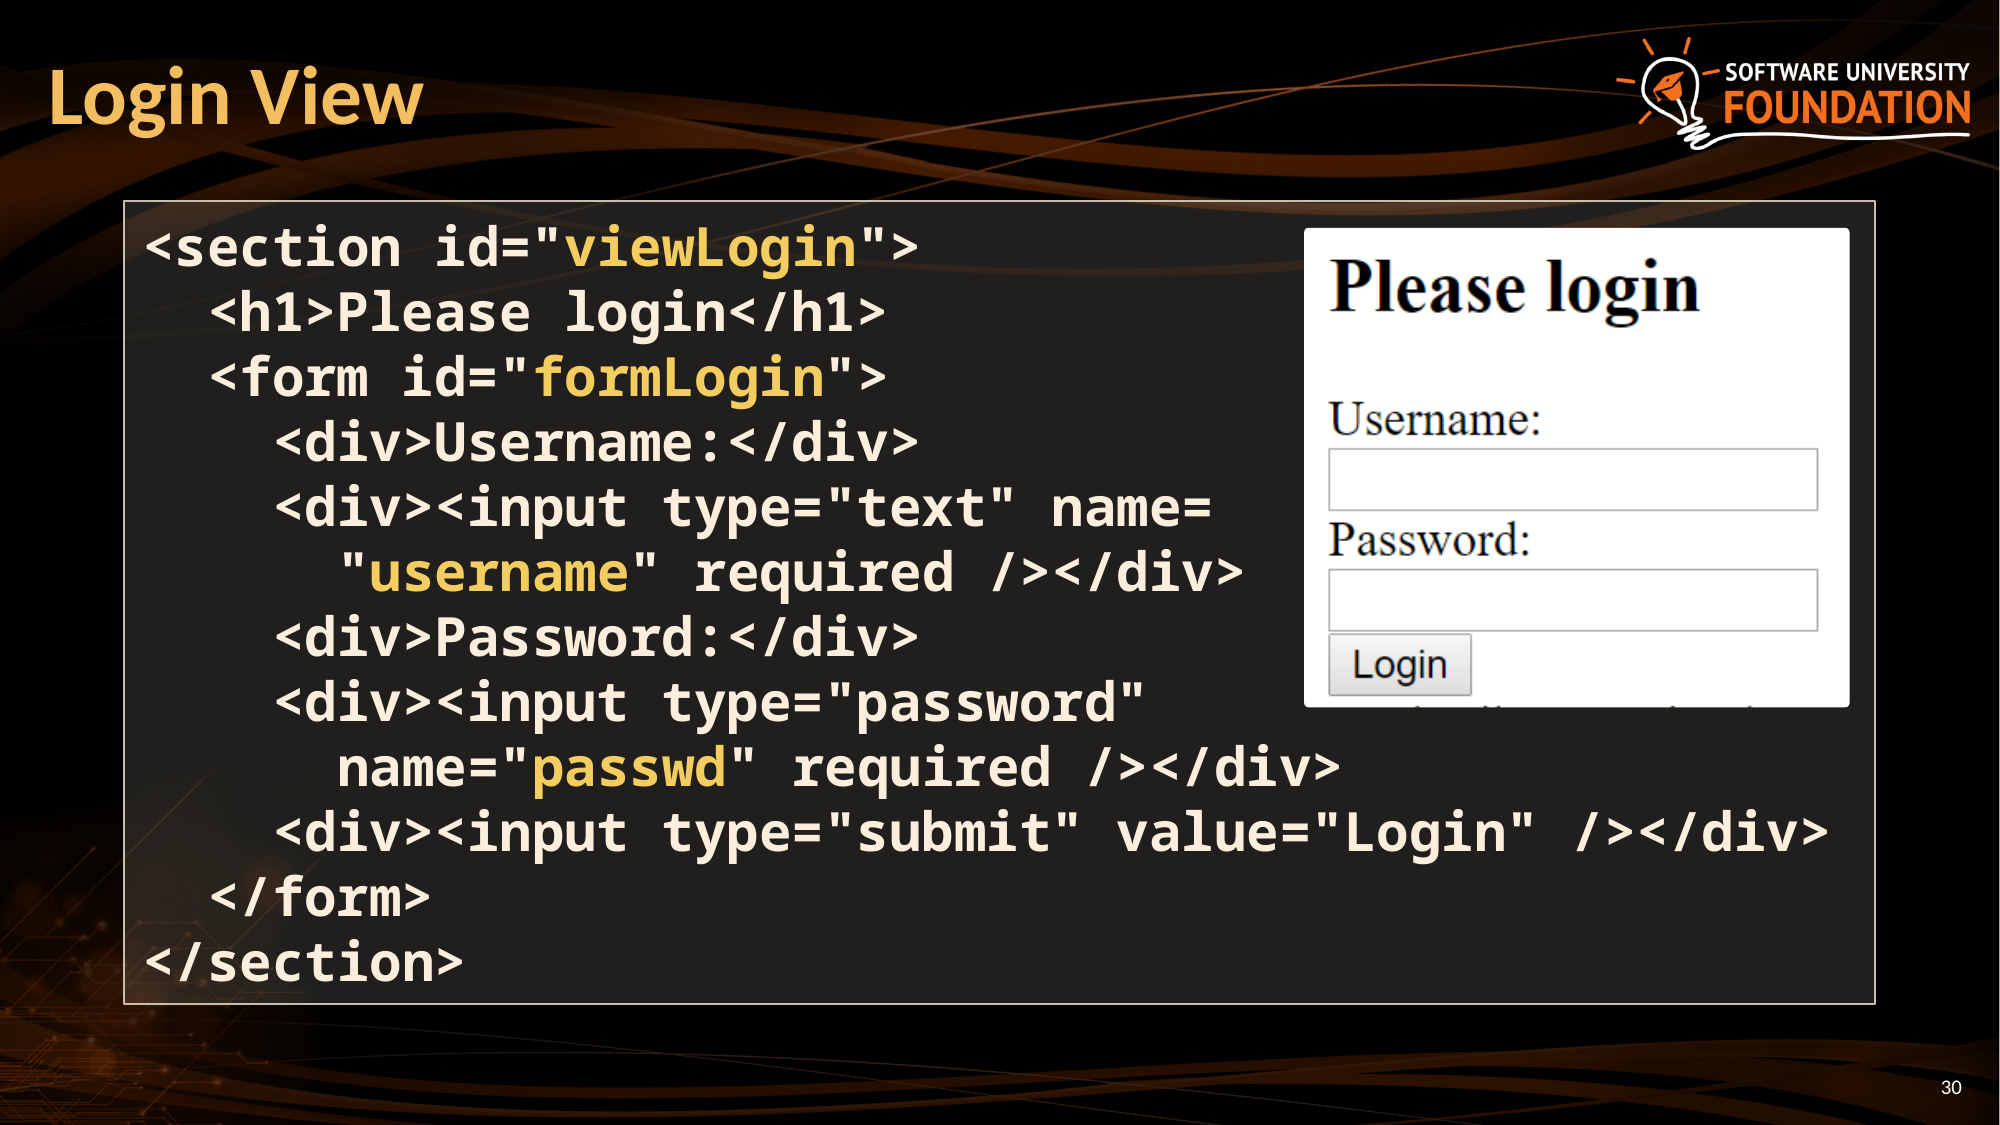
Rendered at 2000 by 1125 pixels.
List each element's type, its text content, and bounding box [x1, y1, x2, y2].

picture [0, 0, 2000, 1125]
text_box <section id="viewLogin"> <h1>Please login</h1> <form id="formLogin"> <div>Username:</div> <div><input type="text" name= "username" required /></div> <div>Password:</div> <div><input type="password" name="passwd" required /></div> <div><input type="submit" value="Login" /></div> </form> </section> [124, 200, 1875, 1005]
slide_number 30 [1897, 1070, 1968, 1103]
title Login View [30, 6, 1602, 189]
